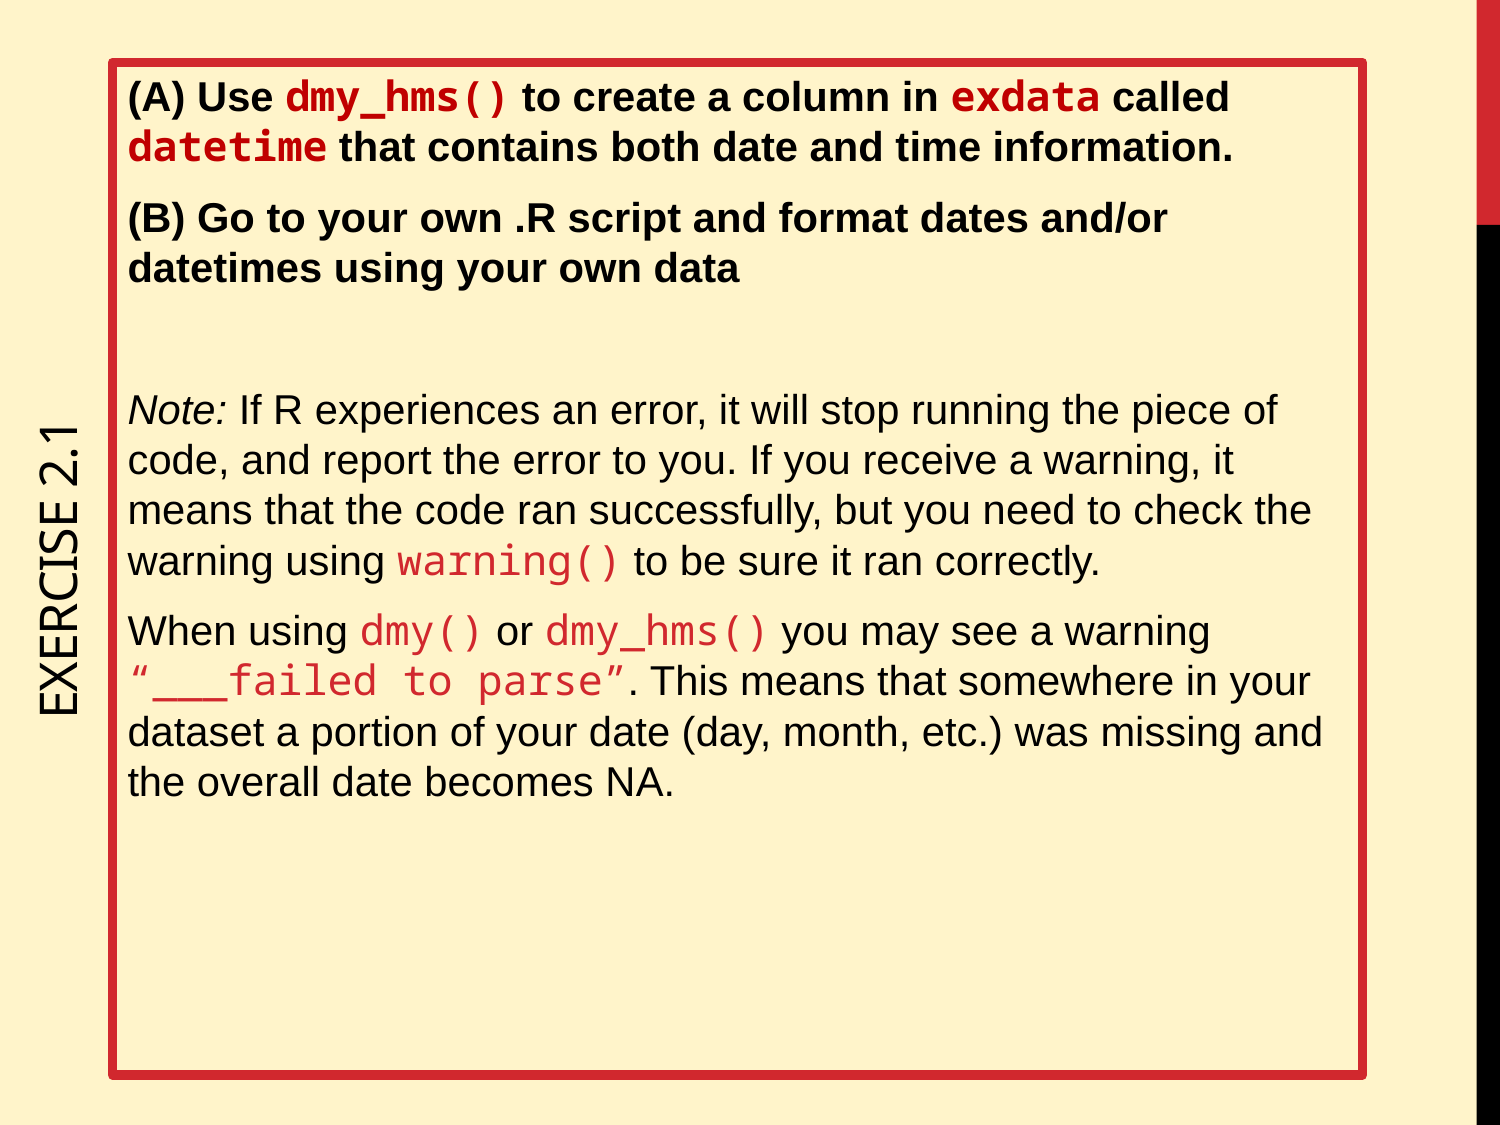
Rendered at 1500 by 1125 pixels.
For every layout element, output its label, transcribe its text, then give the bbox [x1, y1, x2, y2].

title Exercise 2.1 [0, 62, 113, 1075]
list (A) Use dmy_hms() to create a column in exdata called datetime that contains both date and time information. (B) Go to your own .R script and format dates and/or datetimes using your own data Note: If R experiences an error, it will stop running the piece of code, and report the error to you. If you receive a warning, it means that the code ran successfully, but you need to check the warning using warning() to be sure it ran correctly. When using dmy() or dmy_hms() you may see a warning “___failed to parse”. This means that somewhere in your dataset a portion of your date (day, month, etc.) was missing and the overall date becomes NA. [113, 62, 1363, 1075]
